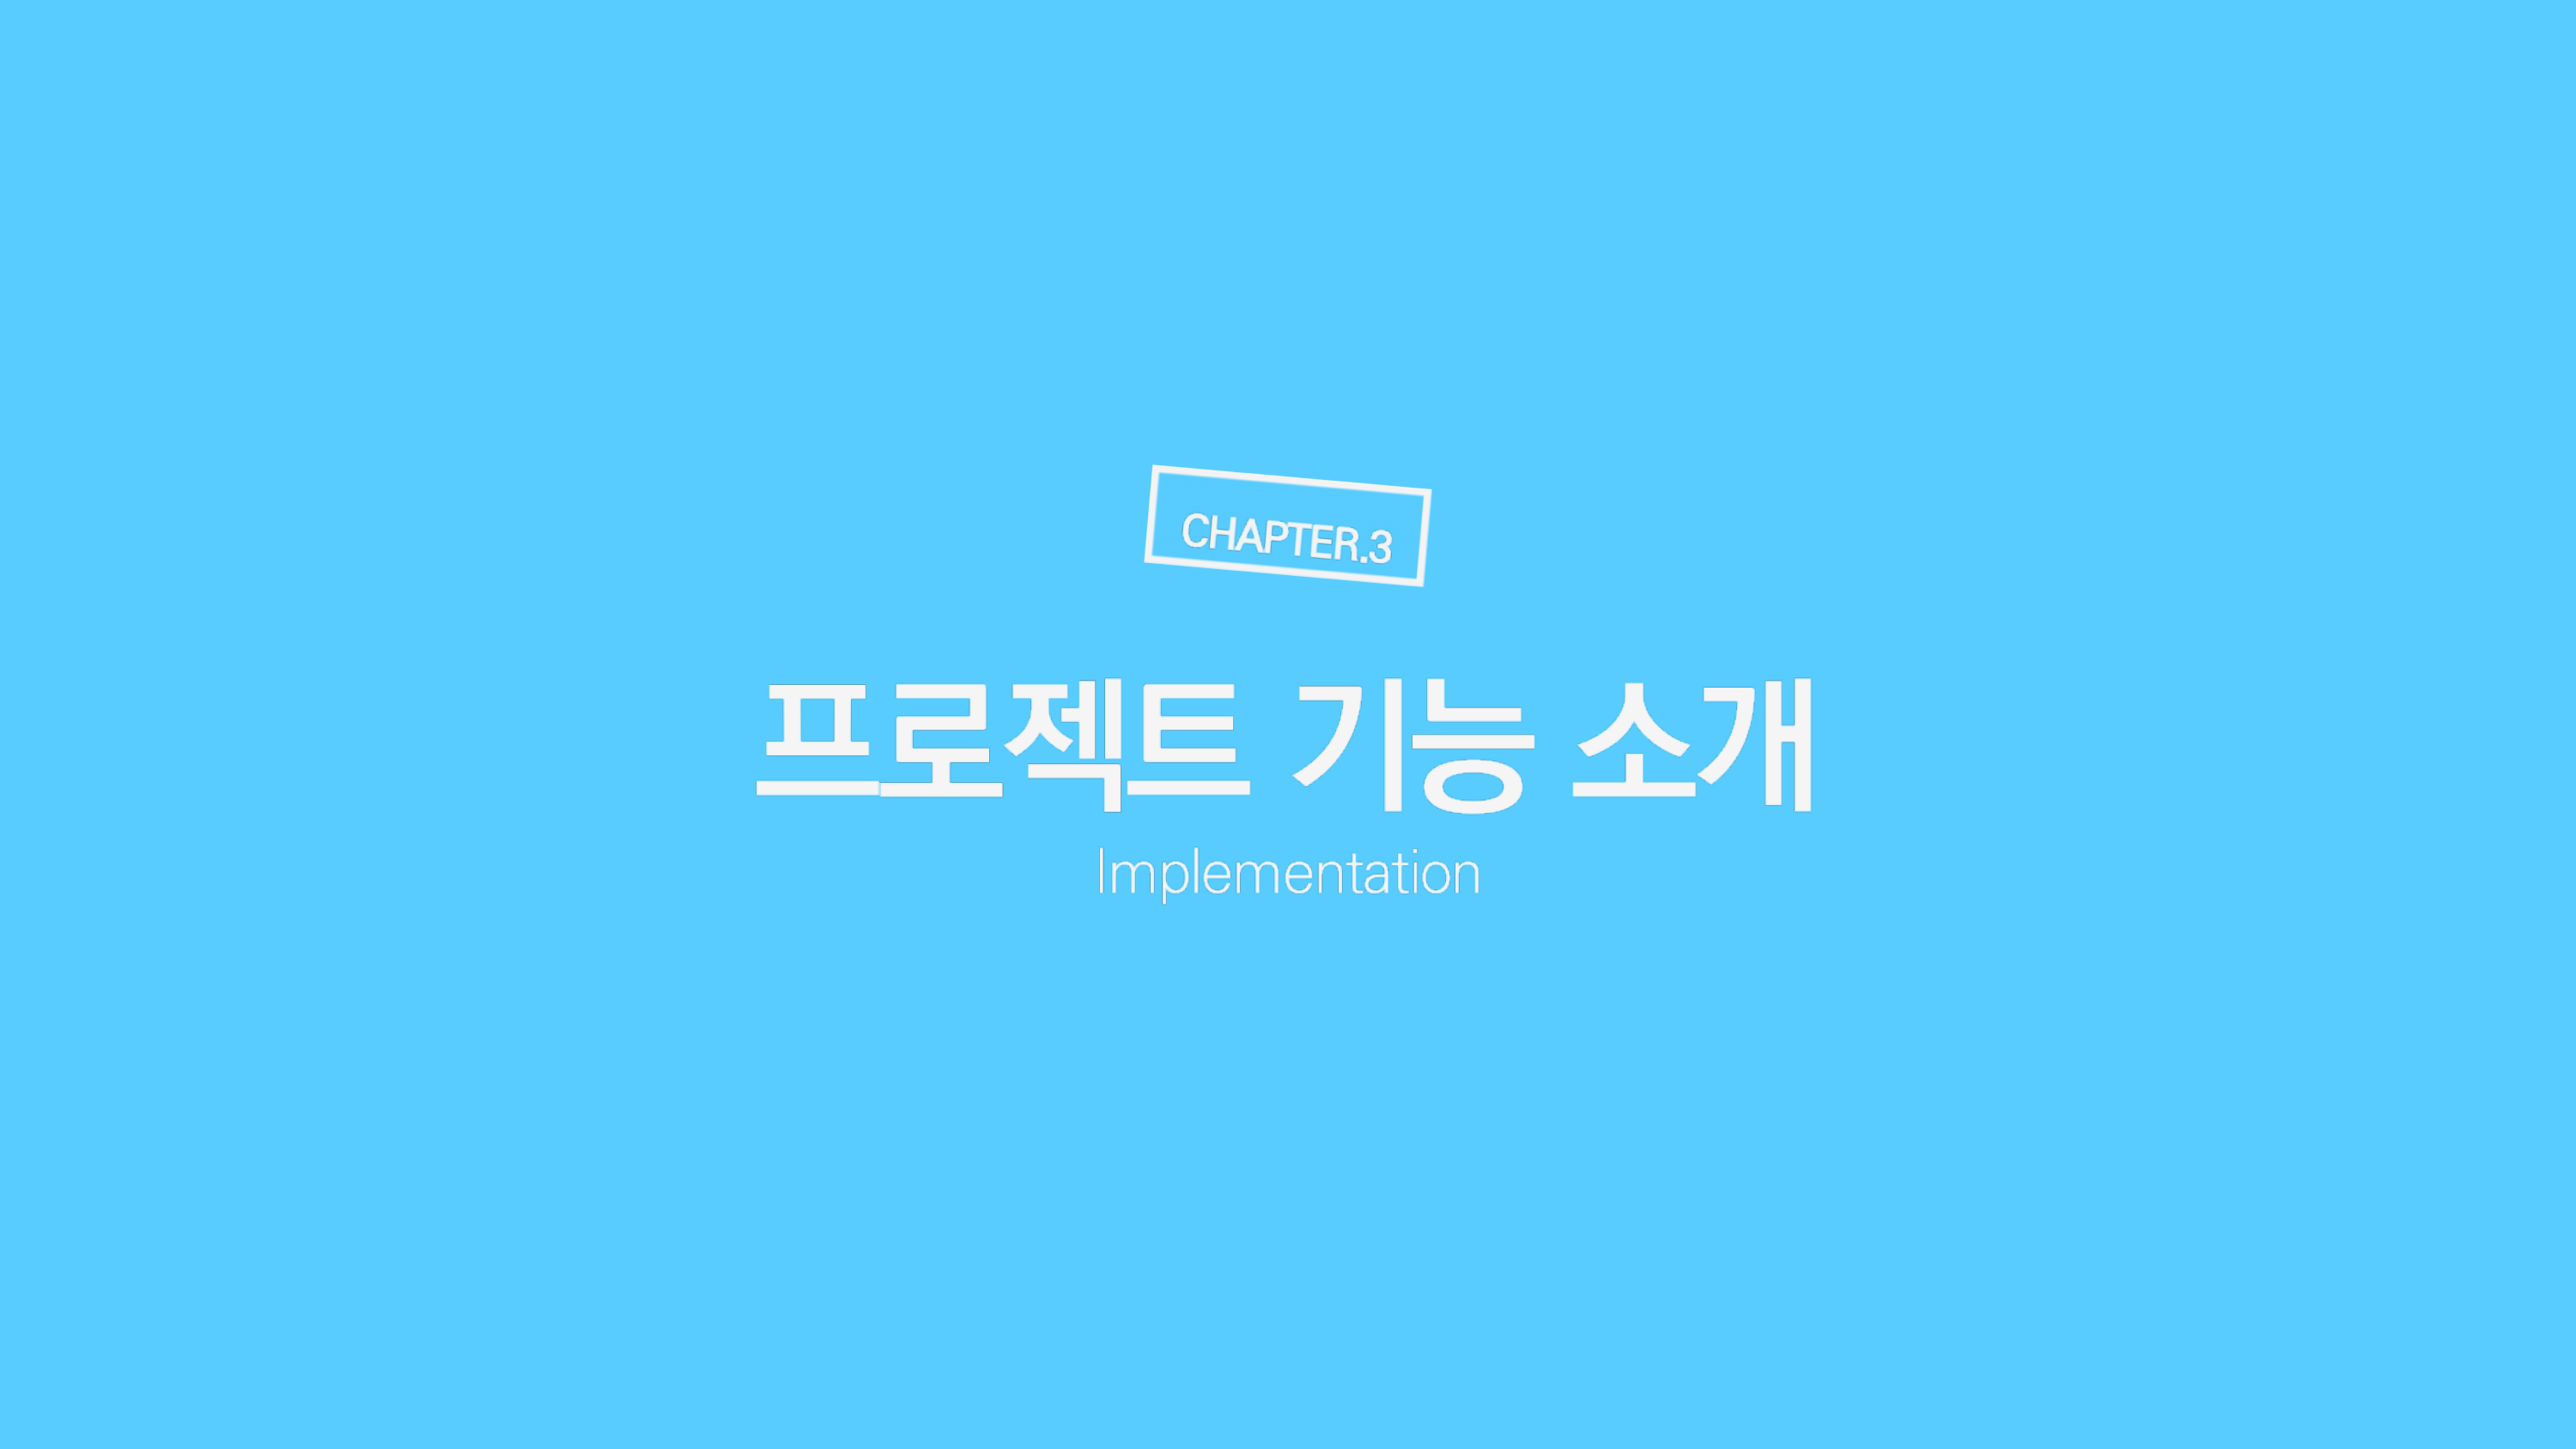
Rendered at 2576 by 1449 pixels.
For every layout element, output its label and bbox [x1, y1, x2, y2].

picture [1131, 492, 1425, 600]
picture [1152, 465, 1274, 476]
picture [200, 622, 1890, 943]
text_box [1147, 476, 1428, 575]
picture [1428, 489, 1431, 527]
